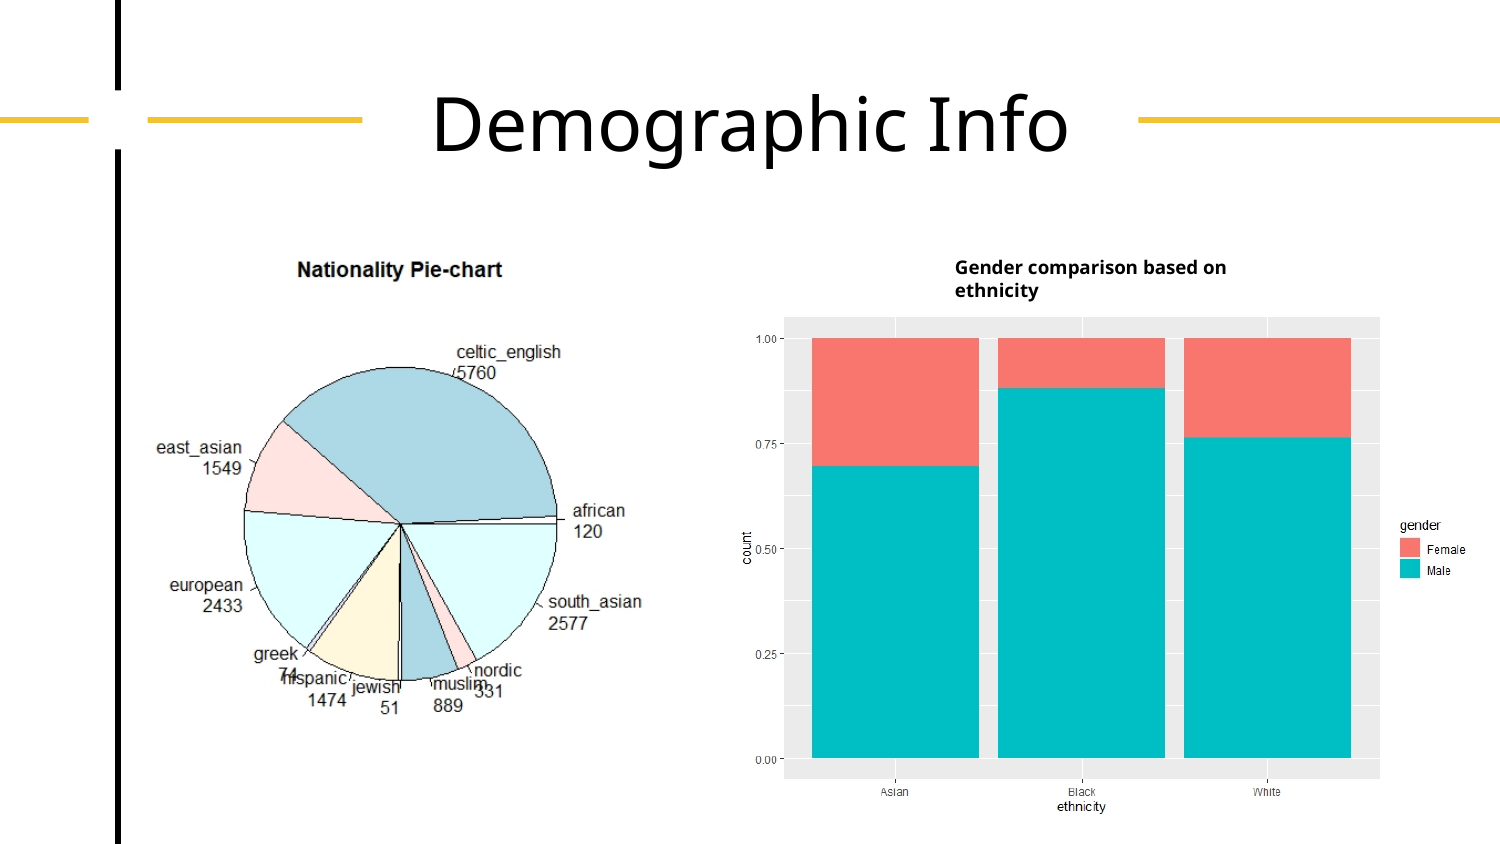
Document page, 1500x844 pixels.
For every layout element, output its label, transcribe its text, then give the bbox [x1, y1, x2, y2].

title Demographic Info [118, 61, 1383, 176]
picture [130, 225, 673, 844]
picture [732, 310, 1479, 821]
text_box Gender comparison based on ethnicity [940, 240, 1308, 275]
